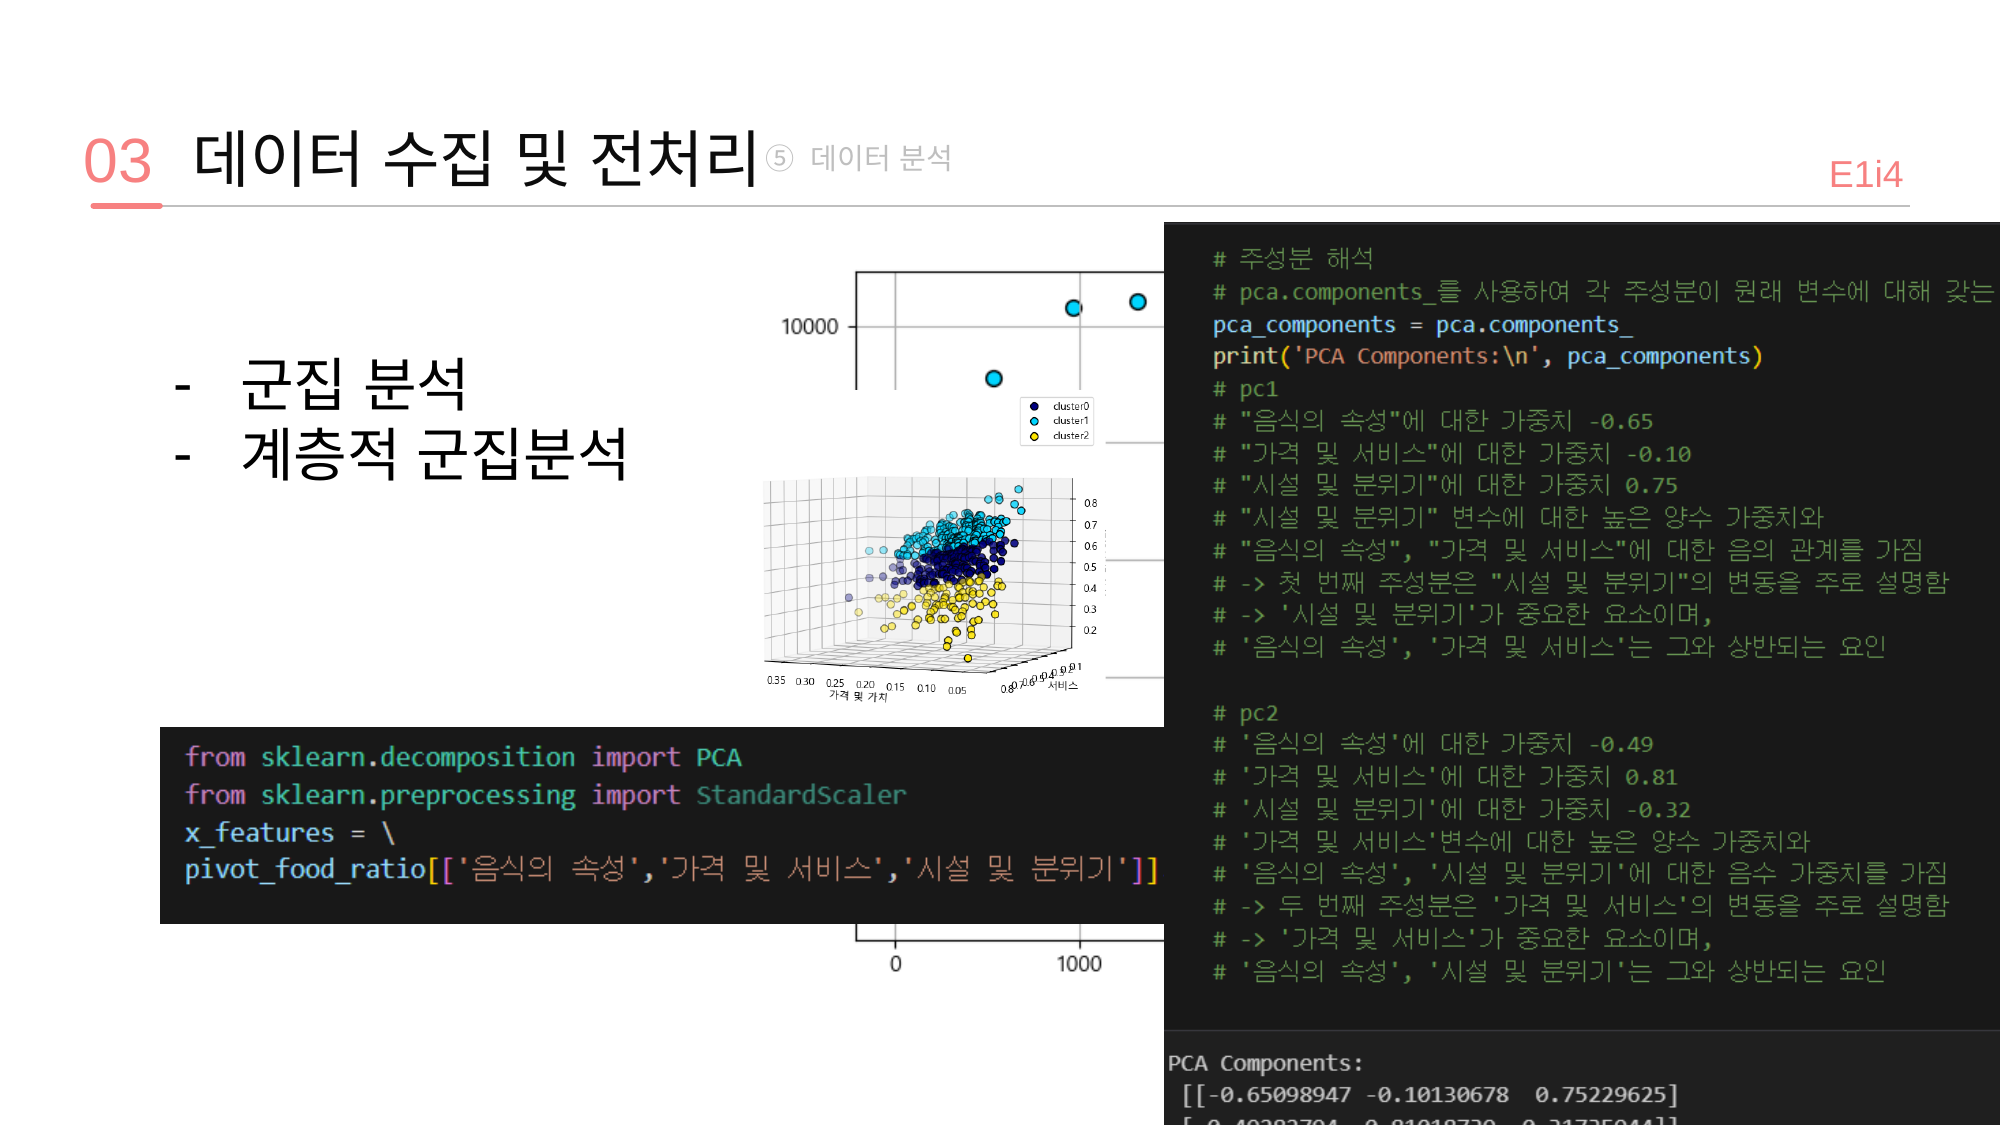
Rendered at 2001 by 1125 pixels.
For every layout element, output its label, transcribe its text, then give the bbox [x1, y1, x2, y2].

text_box 데이터 수집 및 전처리 [192, 119, 843, 195]
text_box ⑤ 데이터 분석 [765, 140, 1224, 176]
text_box E1i4 [1736, 150, 1904, 196]
text_box 03 [83, 119, 183, 195]
picture [159, 222, 2000, 1125]
text_box 군집 분석 계층적 군집분석 [150, 333, 760, 766]
